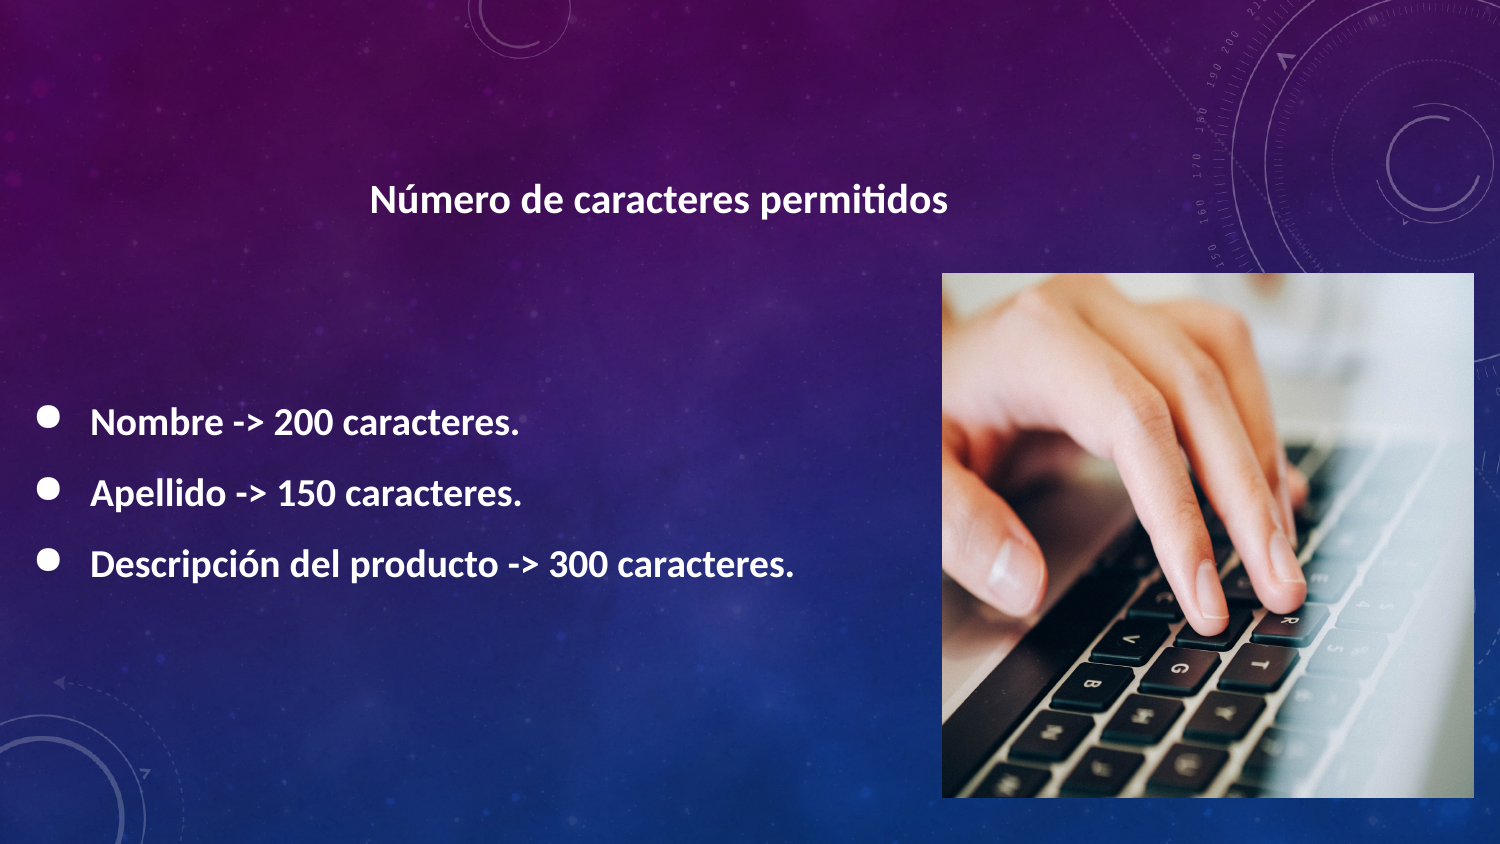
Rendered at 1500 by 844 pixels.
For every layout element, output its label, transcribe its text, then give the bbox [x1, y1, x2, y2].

text_box Nombre -> 200 caracteres. Apellido -> 150 caracteres. Descripción del producto -> 300 caracteres. [0, 356, 936, 646]
picture [0, 0, 1500, 844]
text_box Número de caracteres permitidos [354, 132, 1155, 238]
text_box [903, 237, 1500, 304]
